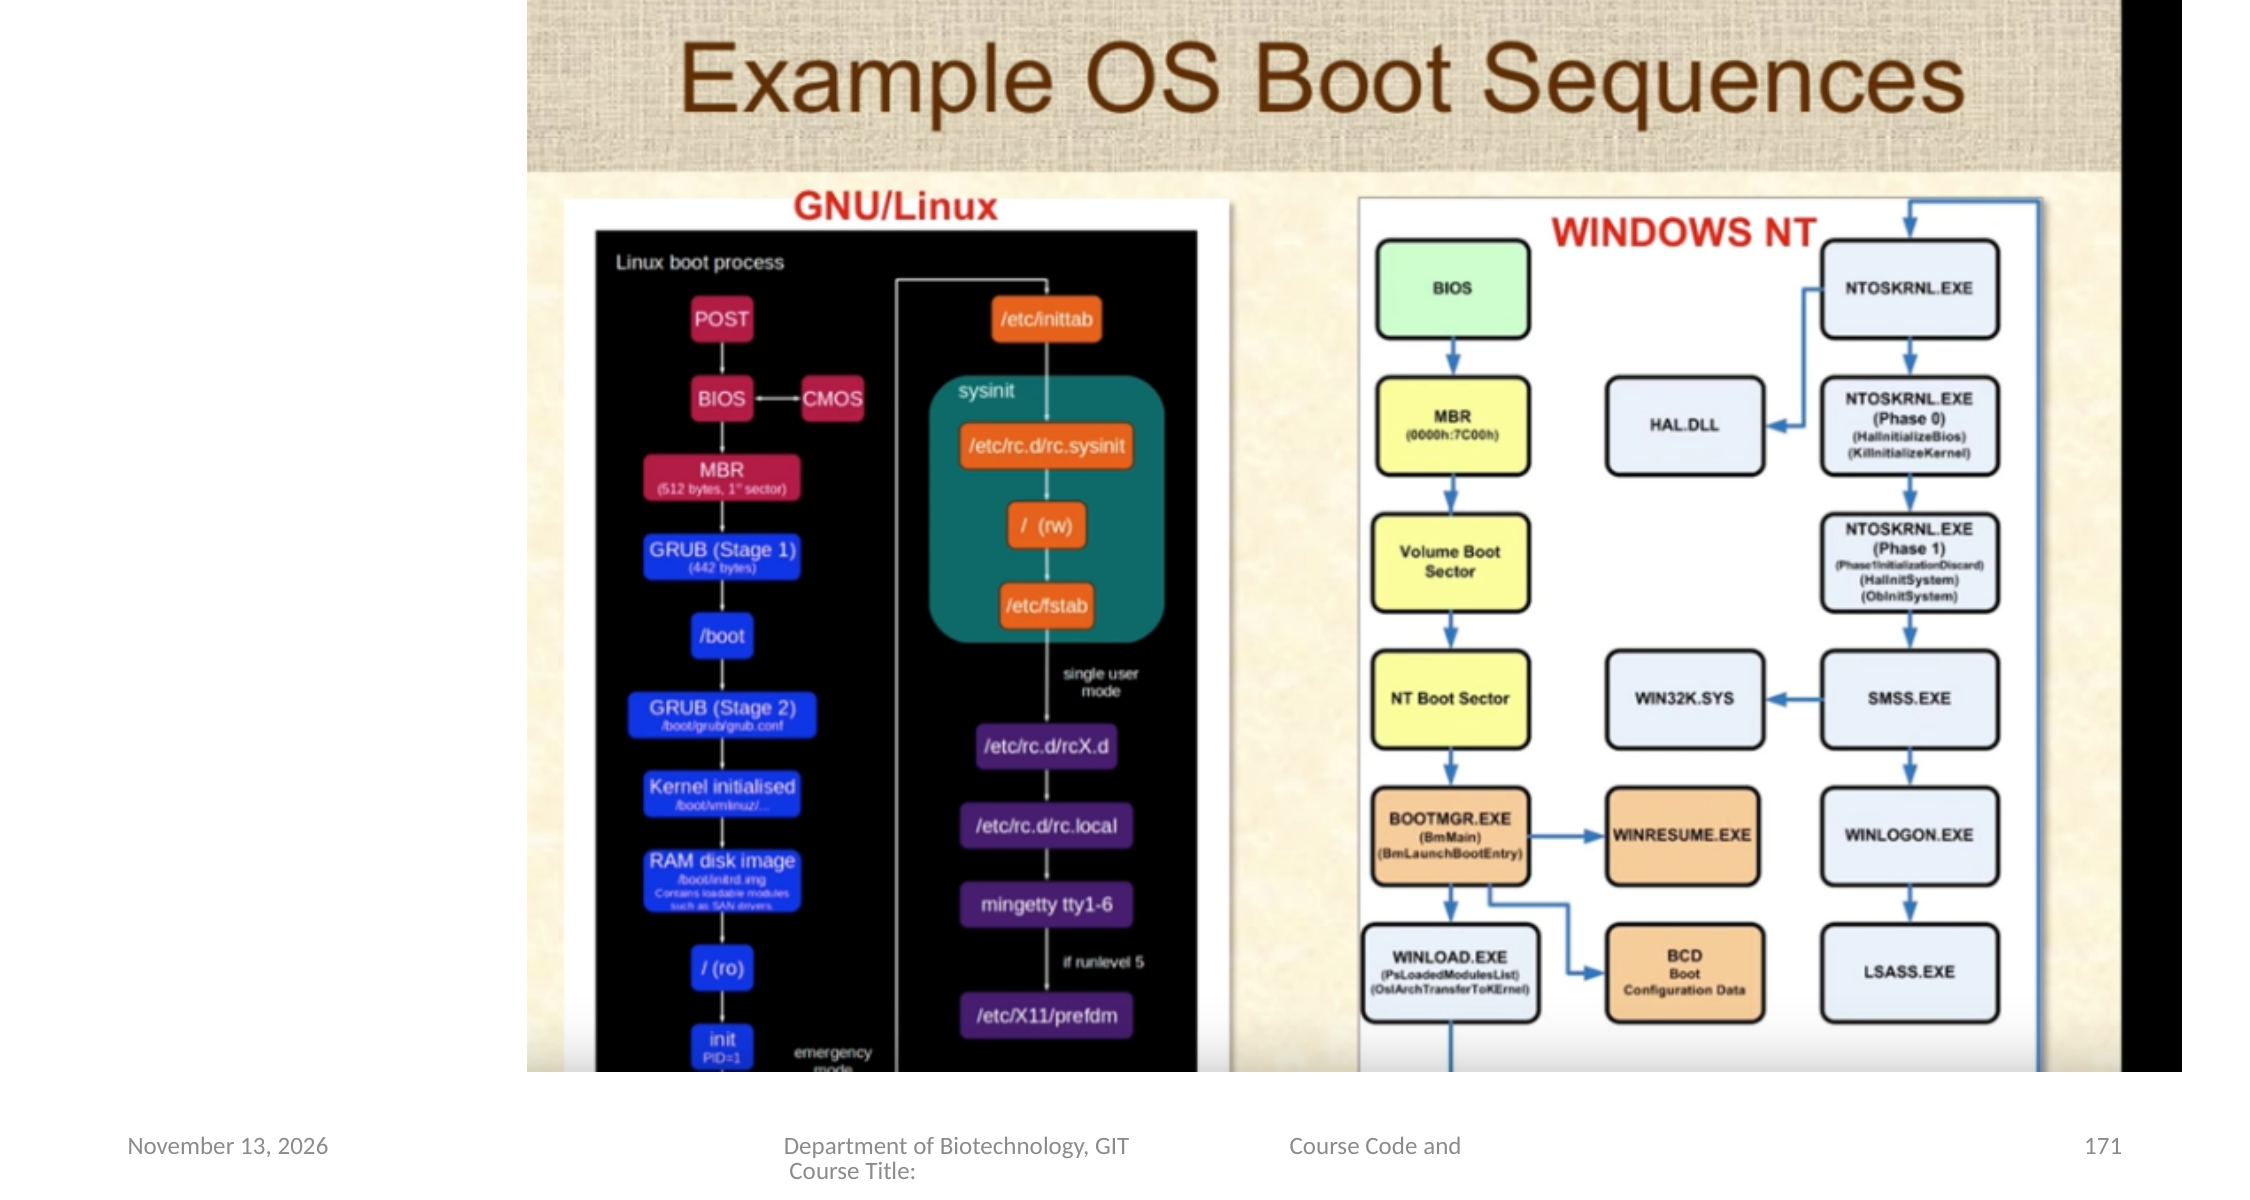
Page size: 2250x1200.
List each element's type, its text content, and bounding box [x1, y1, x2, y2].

footer Department of Biotechnology, GIT Course Code and Course Title: [768, 1112, 1482, 1177]
slide_number 171 [1612, 1112, 2138, 1177]
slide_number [112, 1112, 638, 1177]
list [527, 0, 2183, 1073]
